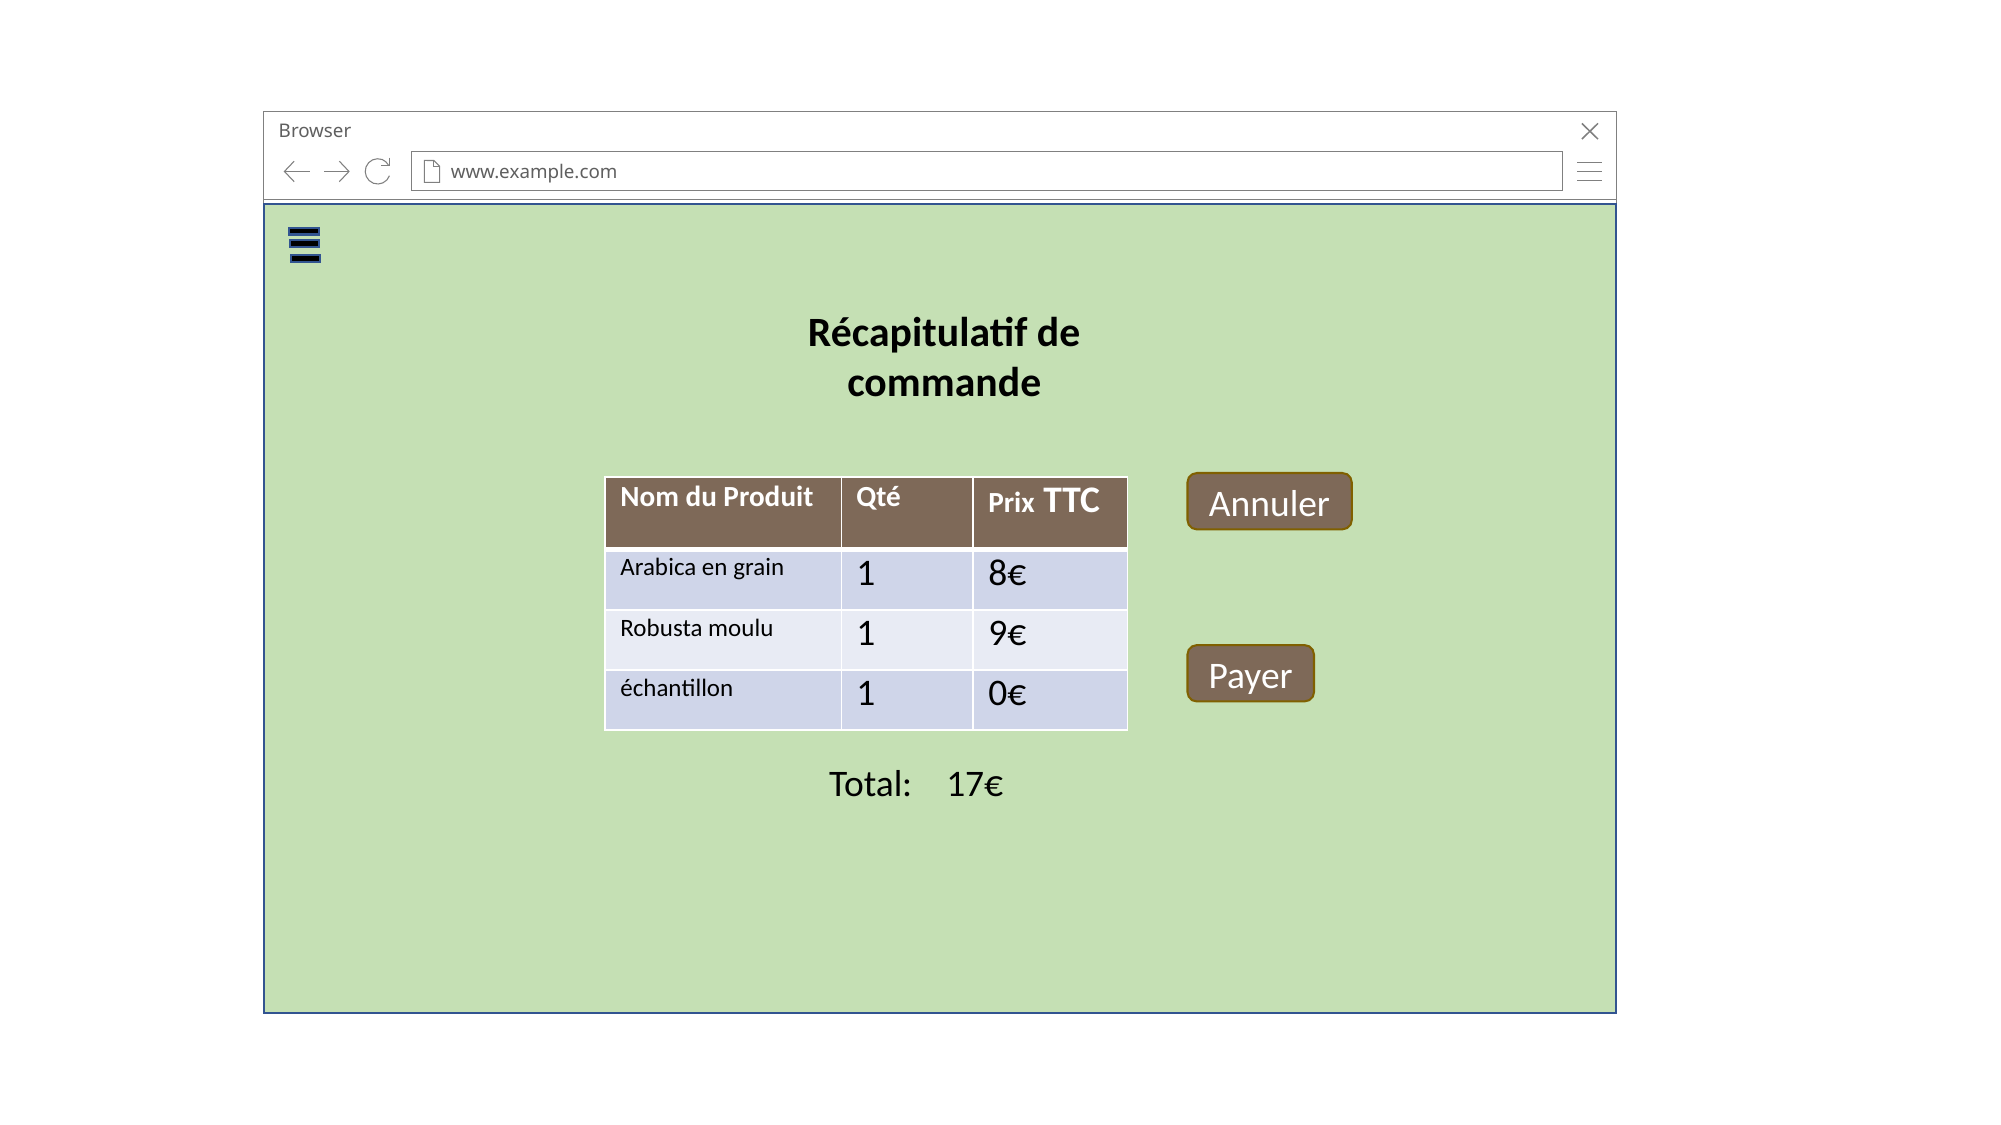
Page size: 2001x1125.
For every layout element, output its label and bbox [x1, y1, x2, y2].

text_box [263, 111, 1617, 1014]
